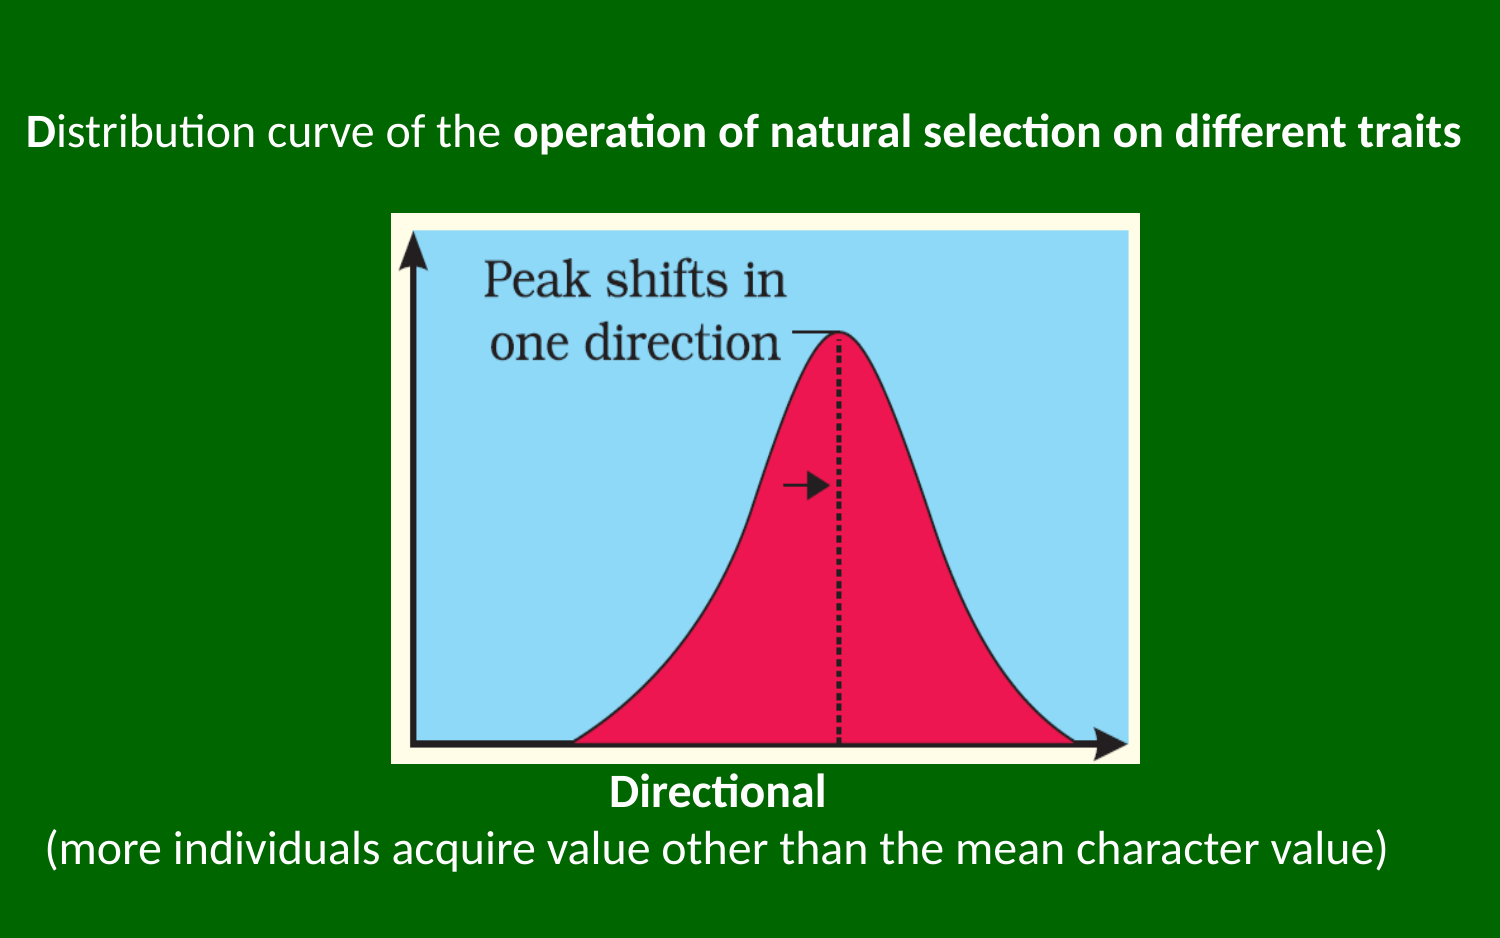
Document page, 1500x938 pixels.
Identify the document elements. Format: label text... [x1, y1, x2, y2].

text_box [0, 212, 1448, 884]
title Distribution curve of the operation of natural selection on different traits [0, 80, 1500, 177]
